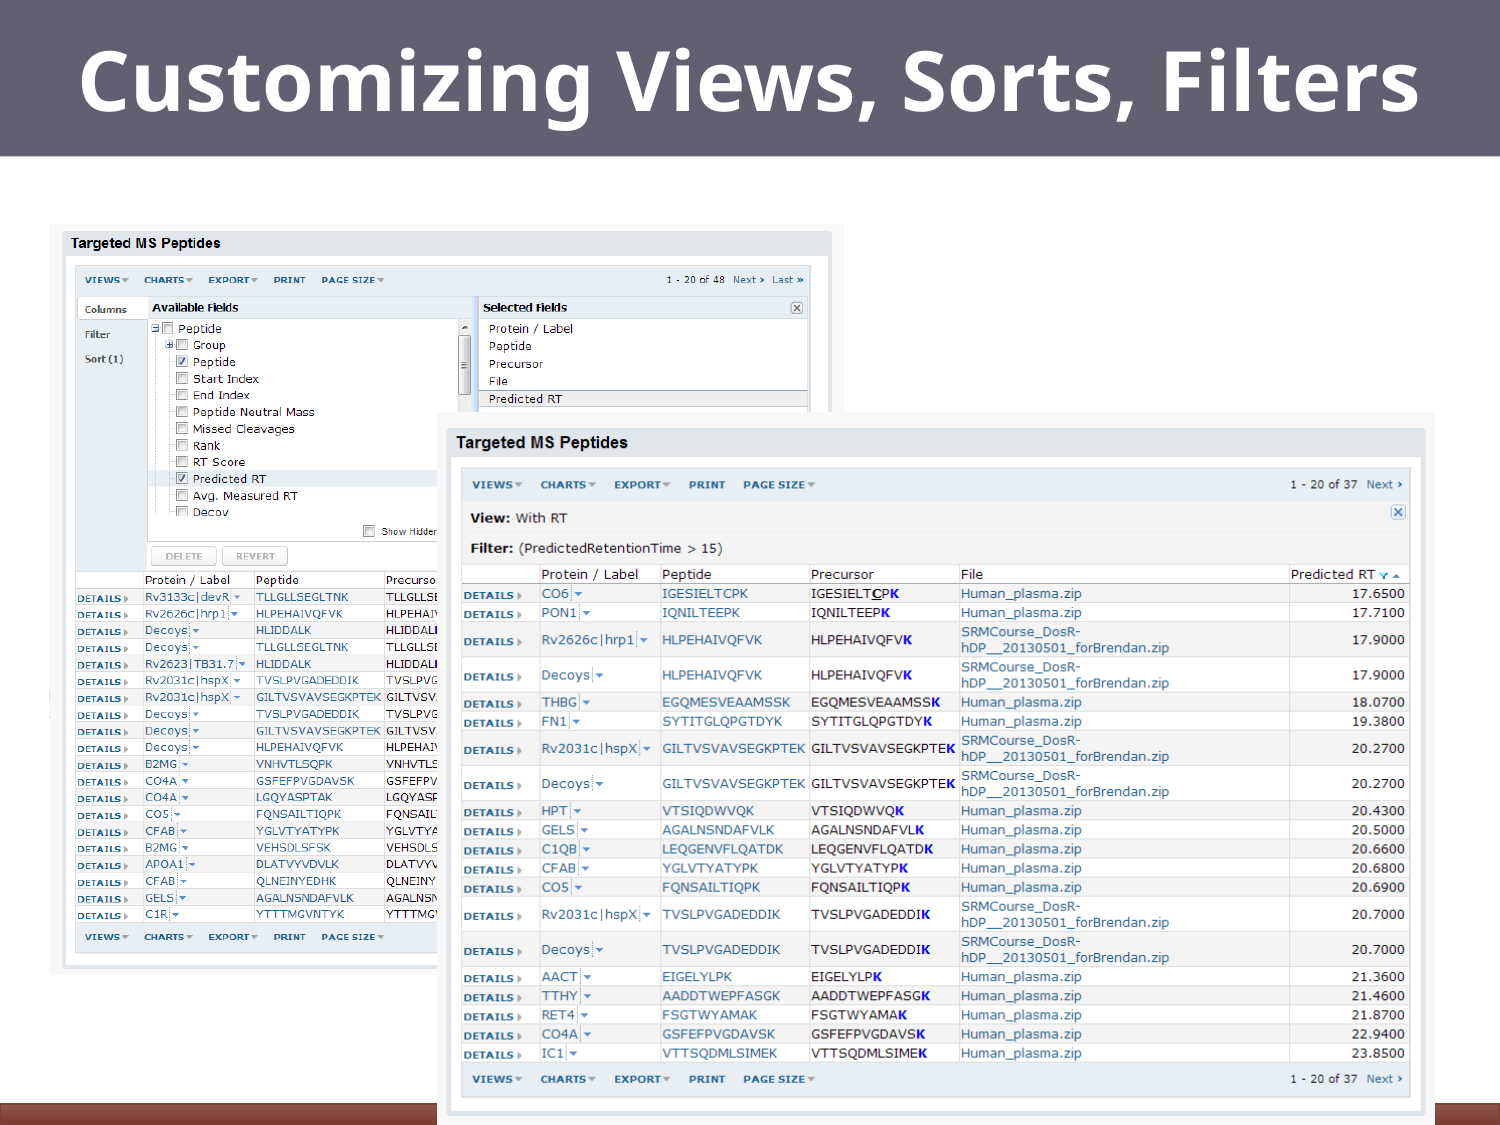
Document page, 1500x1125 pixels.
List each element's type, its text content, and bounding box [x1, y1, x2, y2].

title Customizing Views, Sorts, Filters [0, 0, 1500, 157]
picture [49, 224, 1436, 1125]
